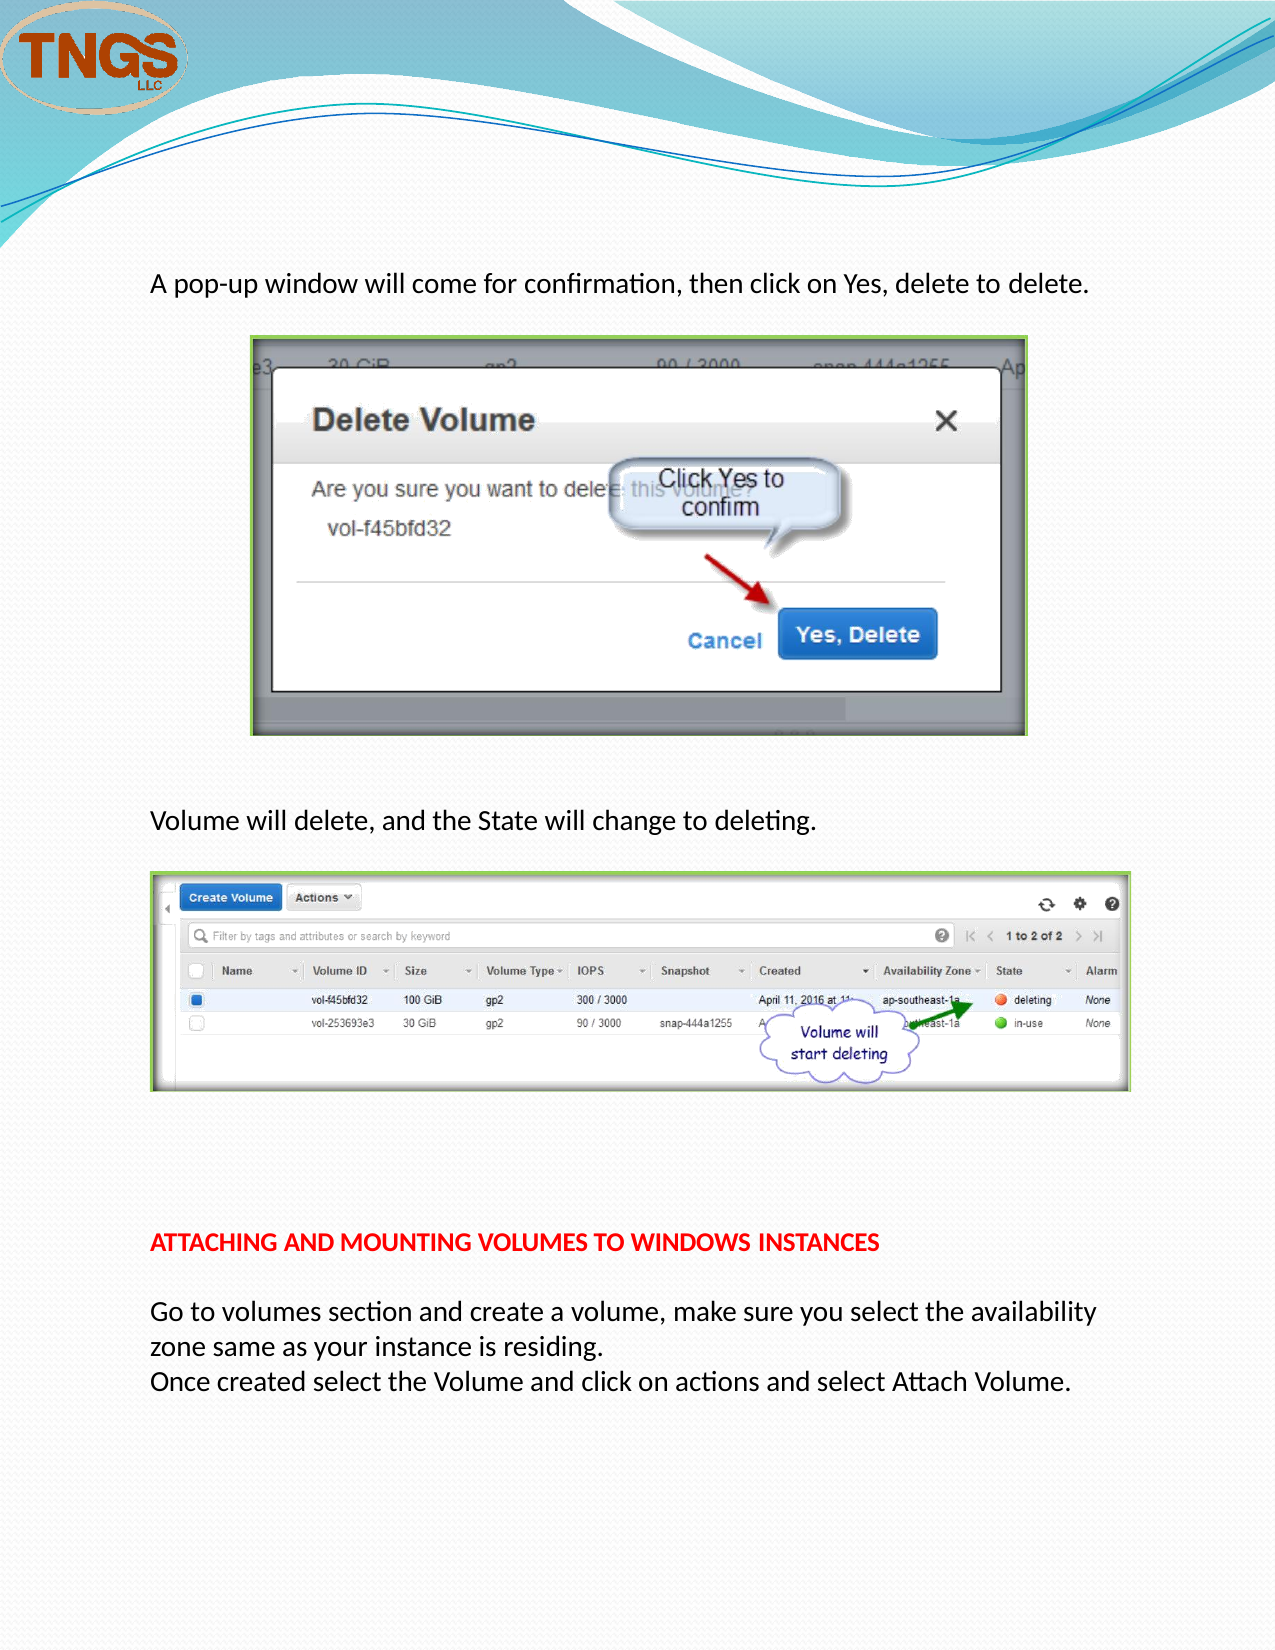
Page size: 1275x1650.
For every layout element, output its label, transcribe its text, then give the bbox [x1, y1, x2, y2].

text_box Volume will delete, and the State will change to deleting. [147, 799, 828, 837]
text_box ATTACHING AND MOUNTING VOLUMES TO WINDOWS INSTANCES Go to volumes section and create a volume, make sure you select the availability zone same as your instance is residing. Once created select the Volume and click on actions and select Attach Volume. [147, 1222, 1108, 1398]
text_box [249, 335, 1028, 736]
picture [0, 0, 188, 115]
text_box A pop-up window will come for confirmation, then click on Yes, delete to delete. [147, 262, 1104, 300]
text_box [149, 871, 1132, 1092]
